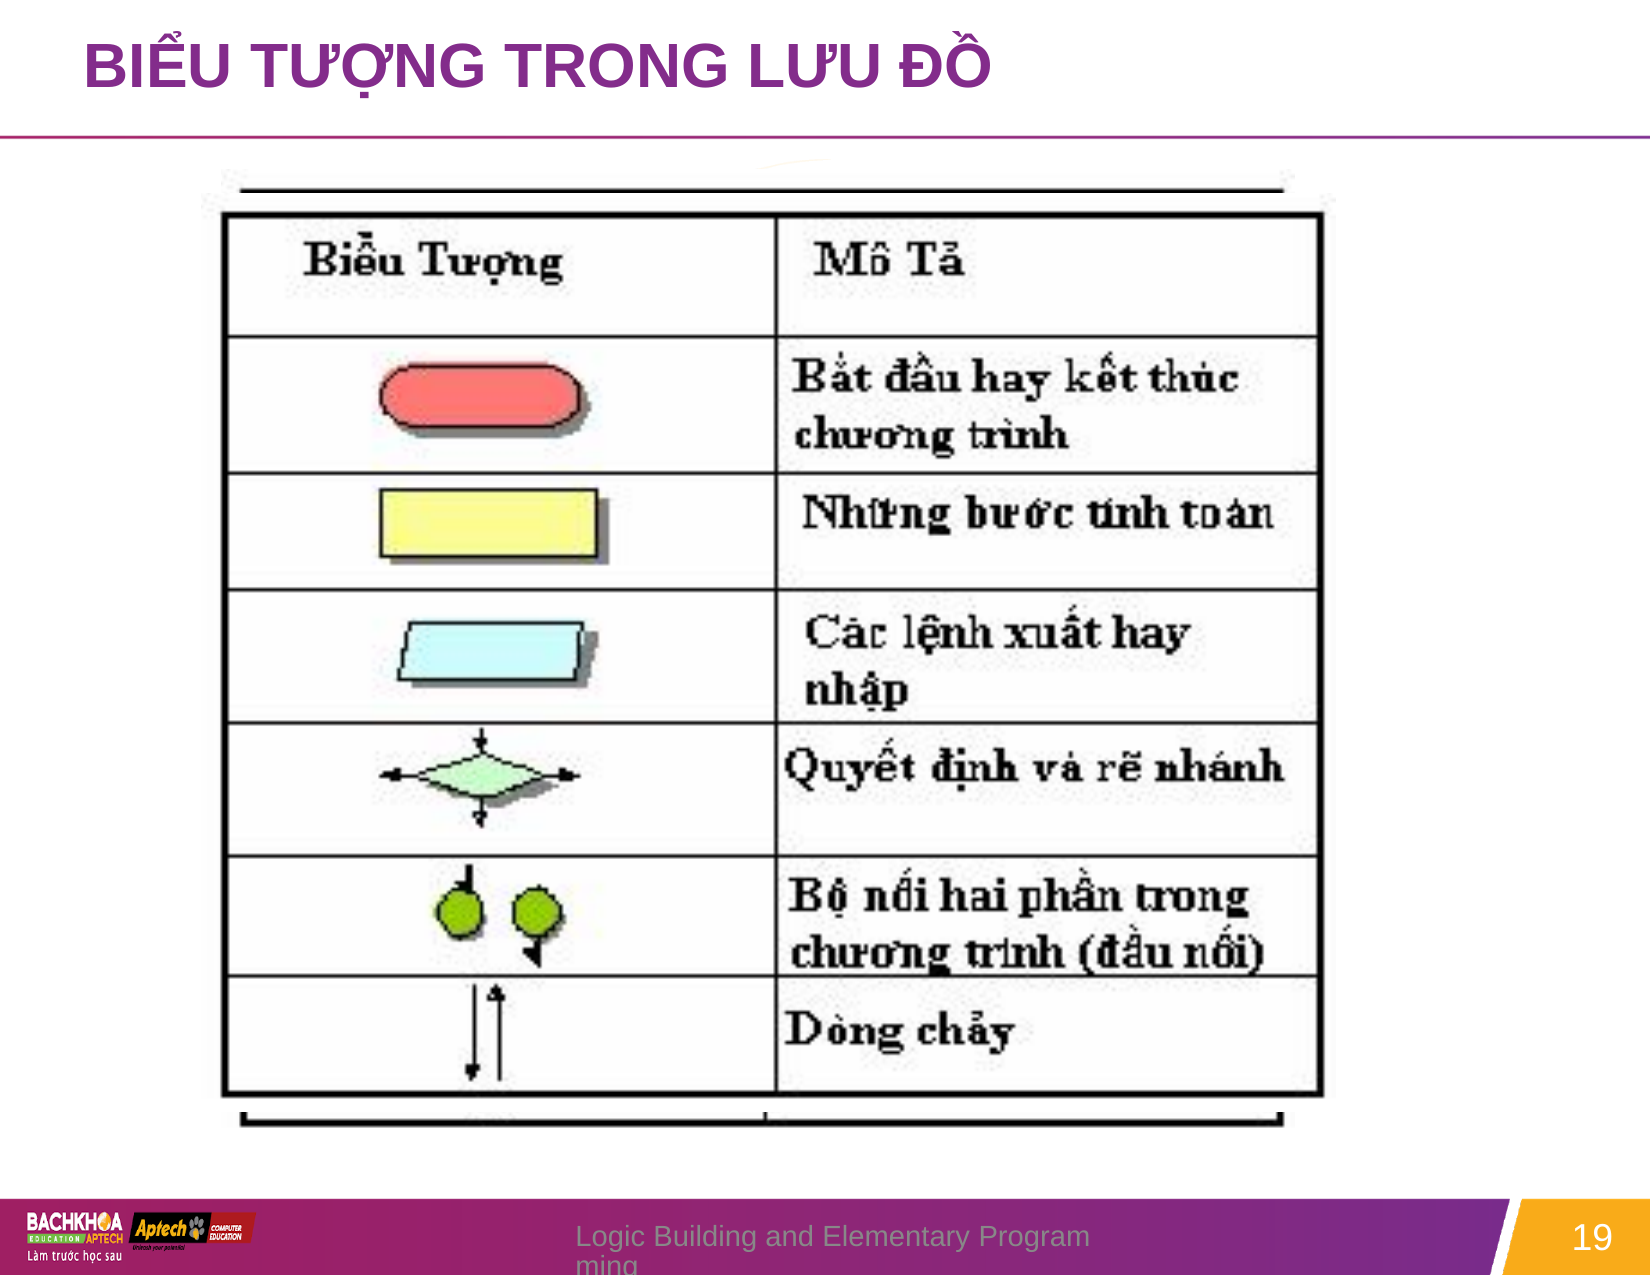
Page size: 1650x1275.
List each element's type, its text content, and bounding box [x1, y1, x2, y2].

title BIỂU TƯỢNG TRONG LƯU ĐỒ [68, 0, 1609, 135]
slide_number 19 [1534, 1201, 1650, 1270]
footer Logic Building and Elementary Programming [560, 1201, 1118, 1270]
picture [0, 0, 1650, 1275]
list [221, 1121, 1295, 1142]
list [221, 168, 1295, 192]
